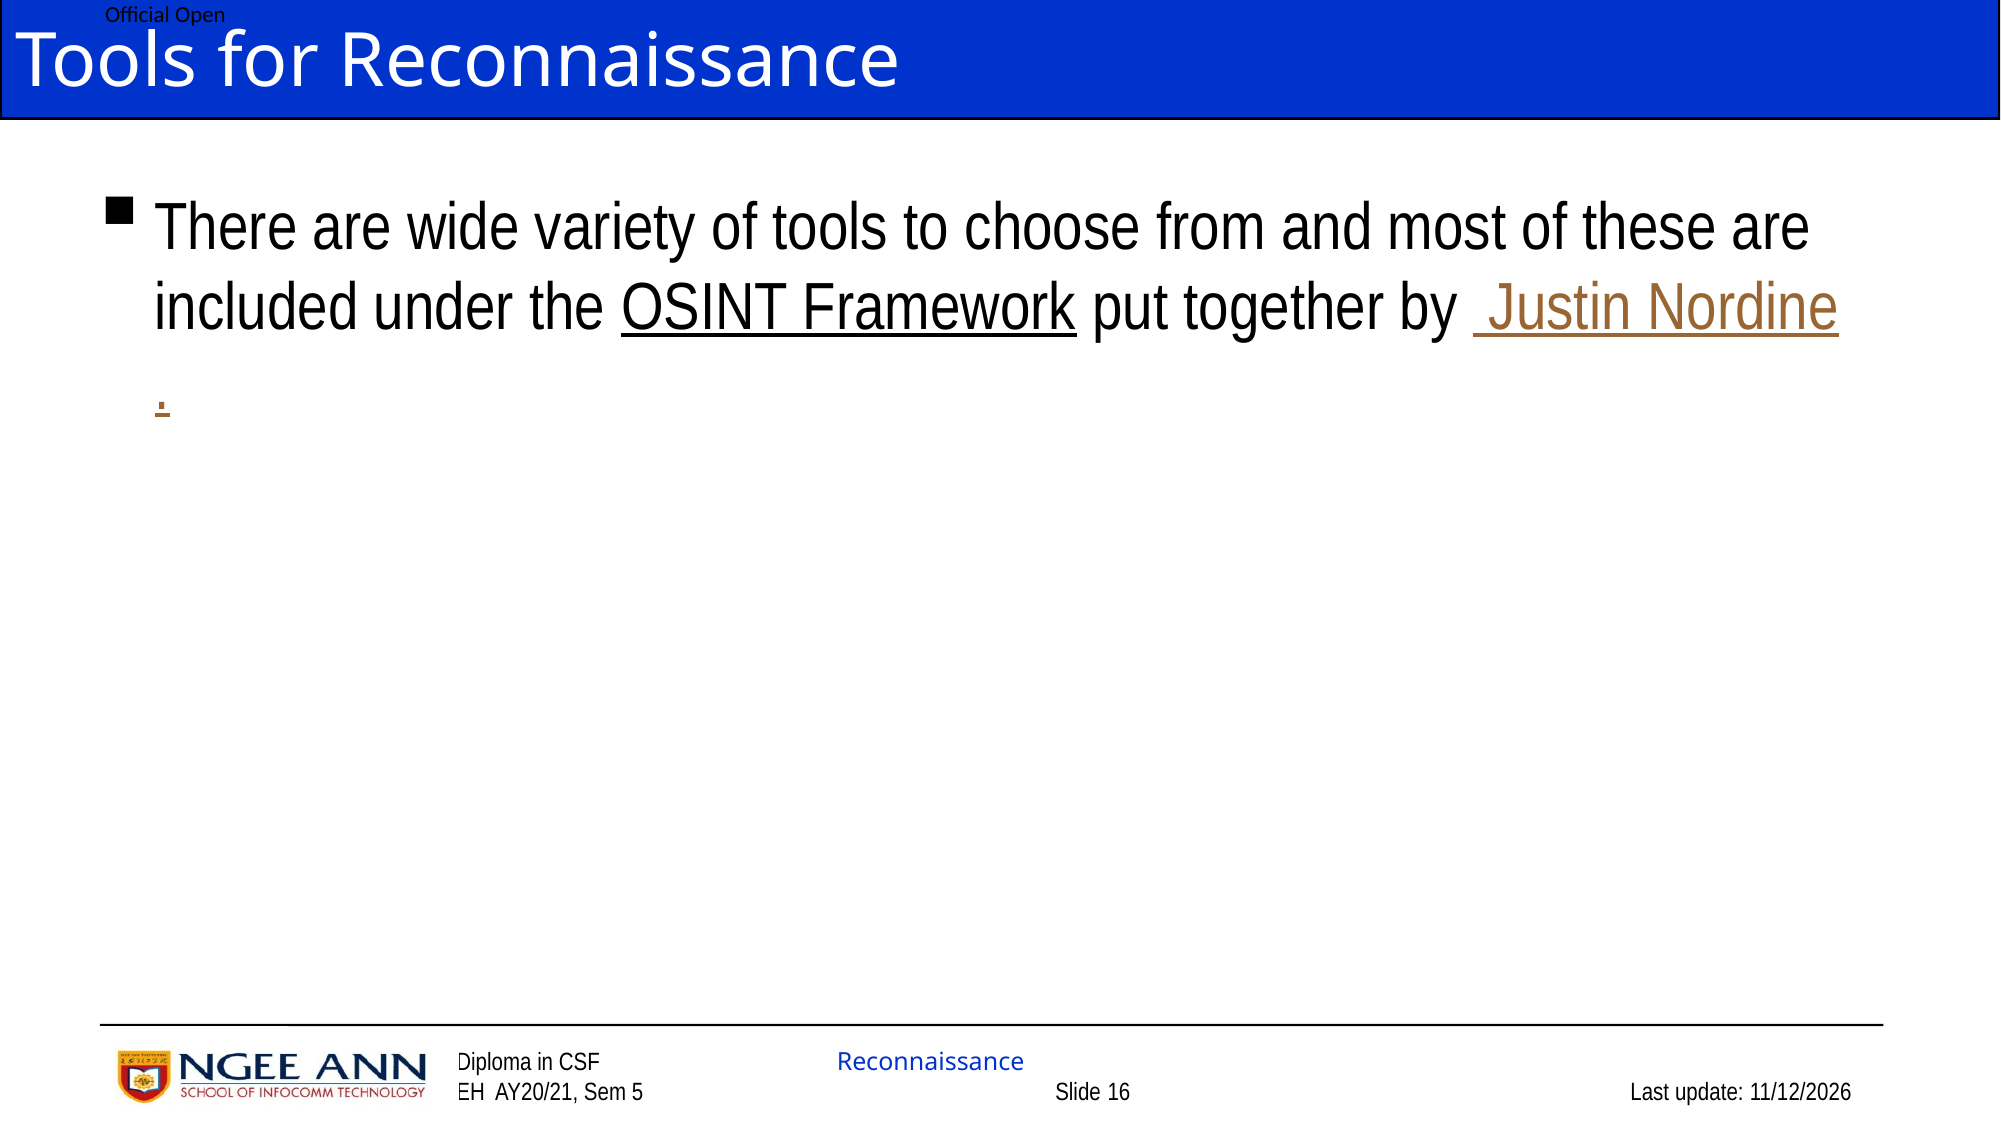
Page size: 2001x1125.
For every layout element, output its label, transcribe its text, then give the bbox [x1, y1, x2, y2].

title Tools for Reconnaissance [0, 0, 1969, 115]
list There are wide variety of tools to choose from and most of these are included under the OSINT Framework put together by Justin Nordine. [83, 174, 1867, 1025]
picture [83, 1028, 459, 1125]
